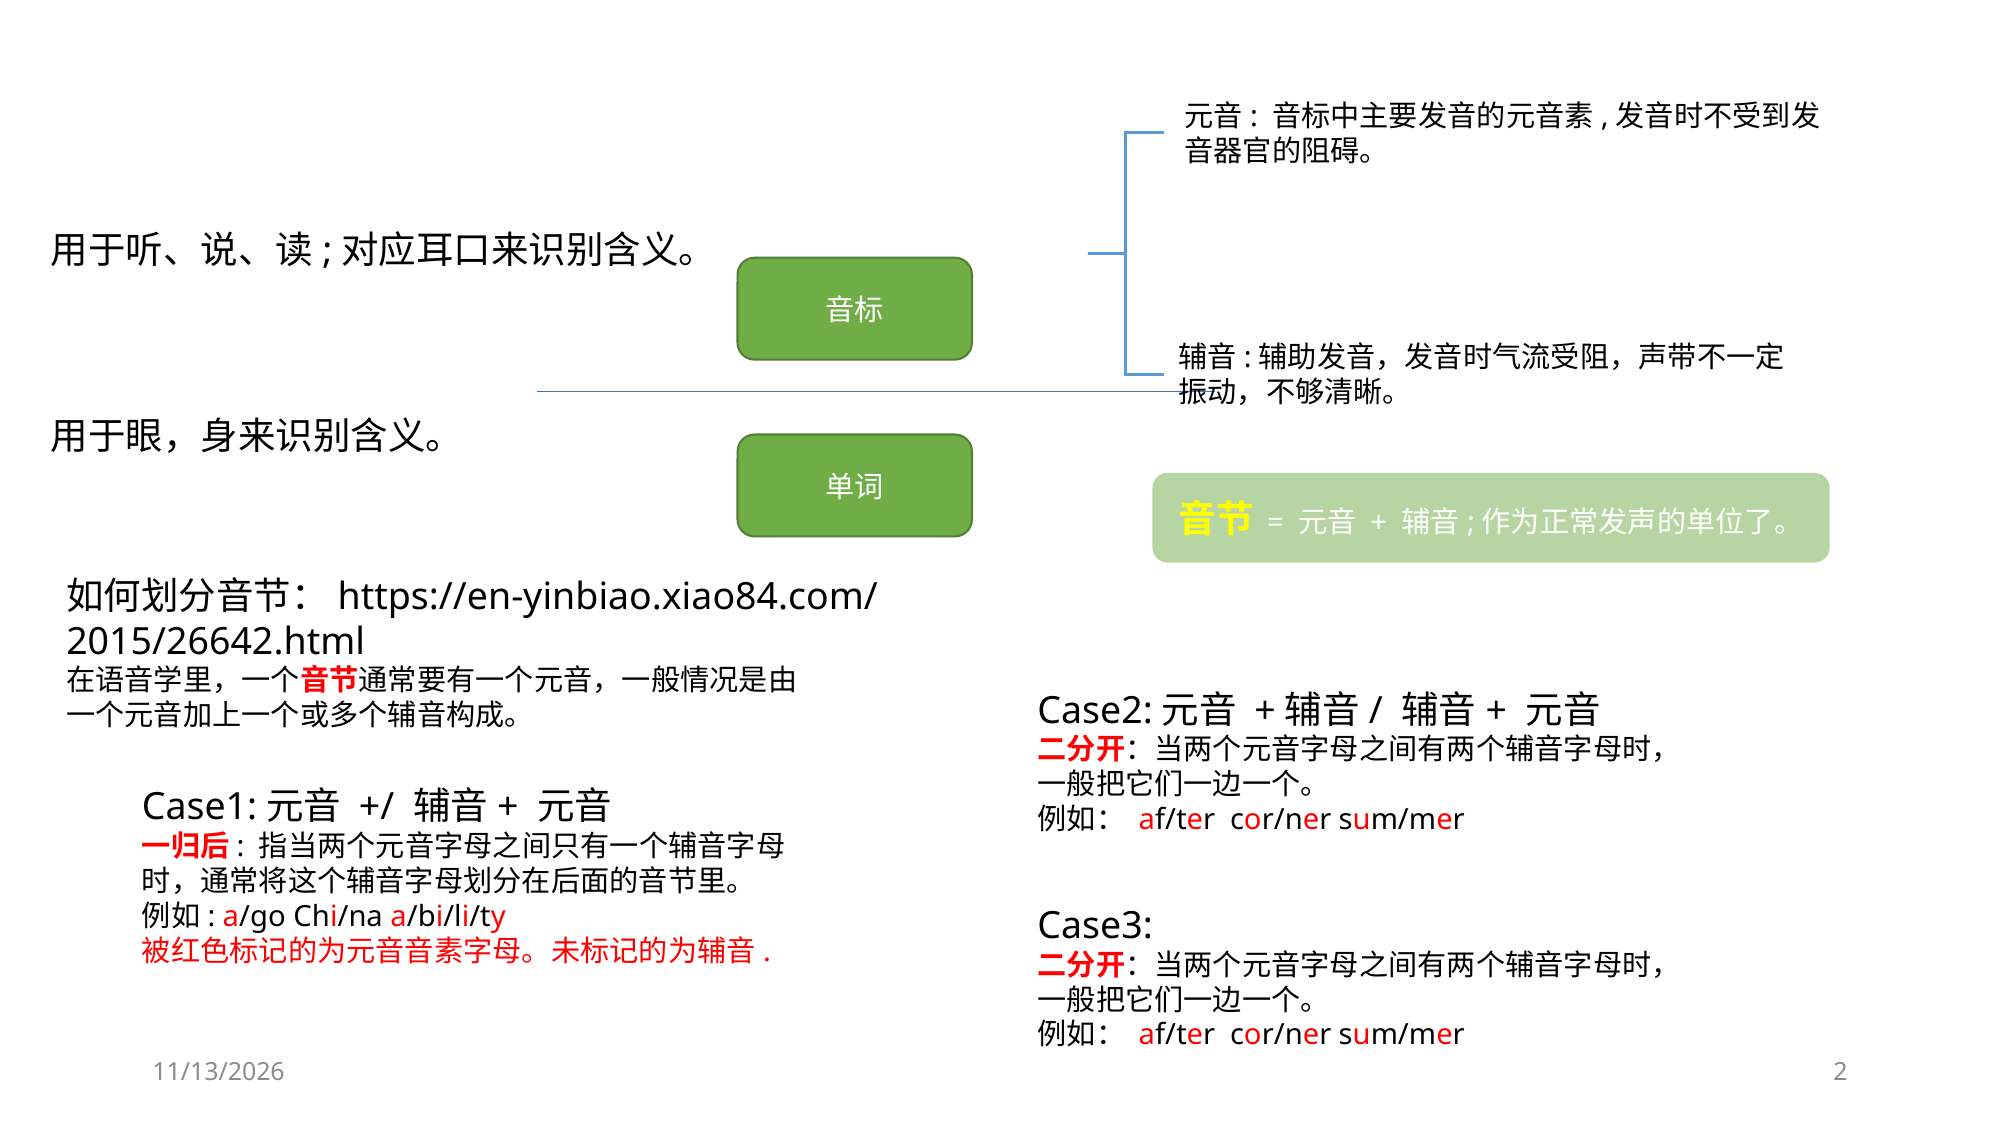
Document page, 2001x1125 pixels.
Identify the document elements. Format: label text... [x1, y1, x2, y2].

text_box Case2:元音 +辅音/ 辅音+ 元音 二分开：当两个元音字母之间有两个辅音字母时，一般把它们一边一个。 例如： af/ter cor/ner sum/mer [1022, 678, 1702, 843]
text_box 用于眼，身来识别含义。 [36, 404, 505, 464]
text_box 用于听、说、读;对应耳口来识别含义。 [35, 218, 699, 279]
text_box 元音: 音标中主要发音的元音素,发音时不受到发音器官的阻碍。 [1169, 89, 1847, 175]
slide_number 2 [1412, 1042, 1863, 1103]
text_box Case1:元音 +/ 辅音+ 元音 一归后: 指当两个元音字母之间只有一个辅音字母时，通常将这个辅音字母划分在后面的音节里。 例如: a/go Chi/na a/bi/li/ty 被红色标记的为元音音素字母。未标记的为辅音. [127, 774, 806, 975]
text_box 音标 [736, 256, 974, 361]
text_box 音节 = 元音 + 辅音;作为正常发声的单位了。 [1152, 472, 1830, 563]
text_box 辅音:辅助发音，发音时气流受阻，声带不一定振动，不够清晰。 [1163, 331, 1802, 416]
text_box 单词 [736, 433, 974, 538]
text_box 在语音学里，一个音节通常要有一个元音，一般情况是由一个元音加上一个或多个辅音构成。 [51, 670, 826, 739]
text_box [1087, 132, 1164, 375]
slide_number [137, 1042, 588, 1103]
text_box 如何划分音节：https://en-yinbiao.xiao84.com/2015/26642.html [51, 564, 1139, 670]
text_box Case3: 二分开：当两个元音字母之间有两个辅音字母时，一般把它们一边一个。 例如： af/ter cor/ner sum/mer [1022, 893, 1702, 1059]
